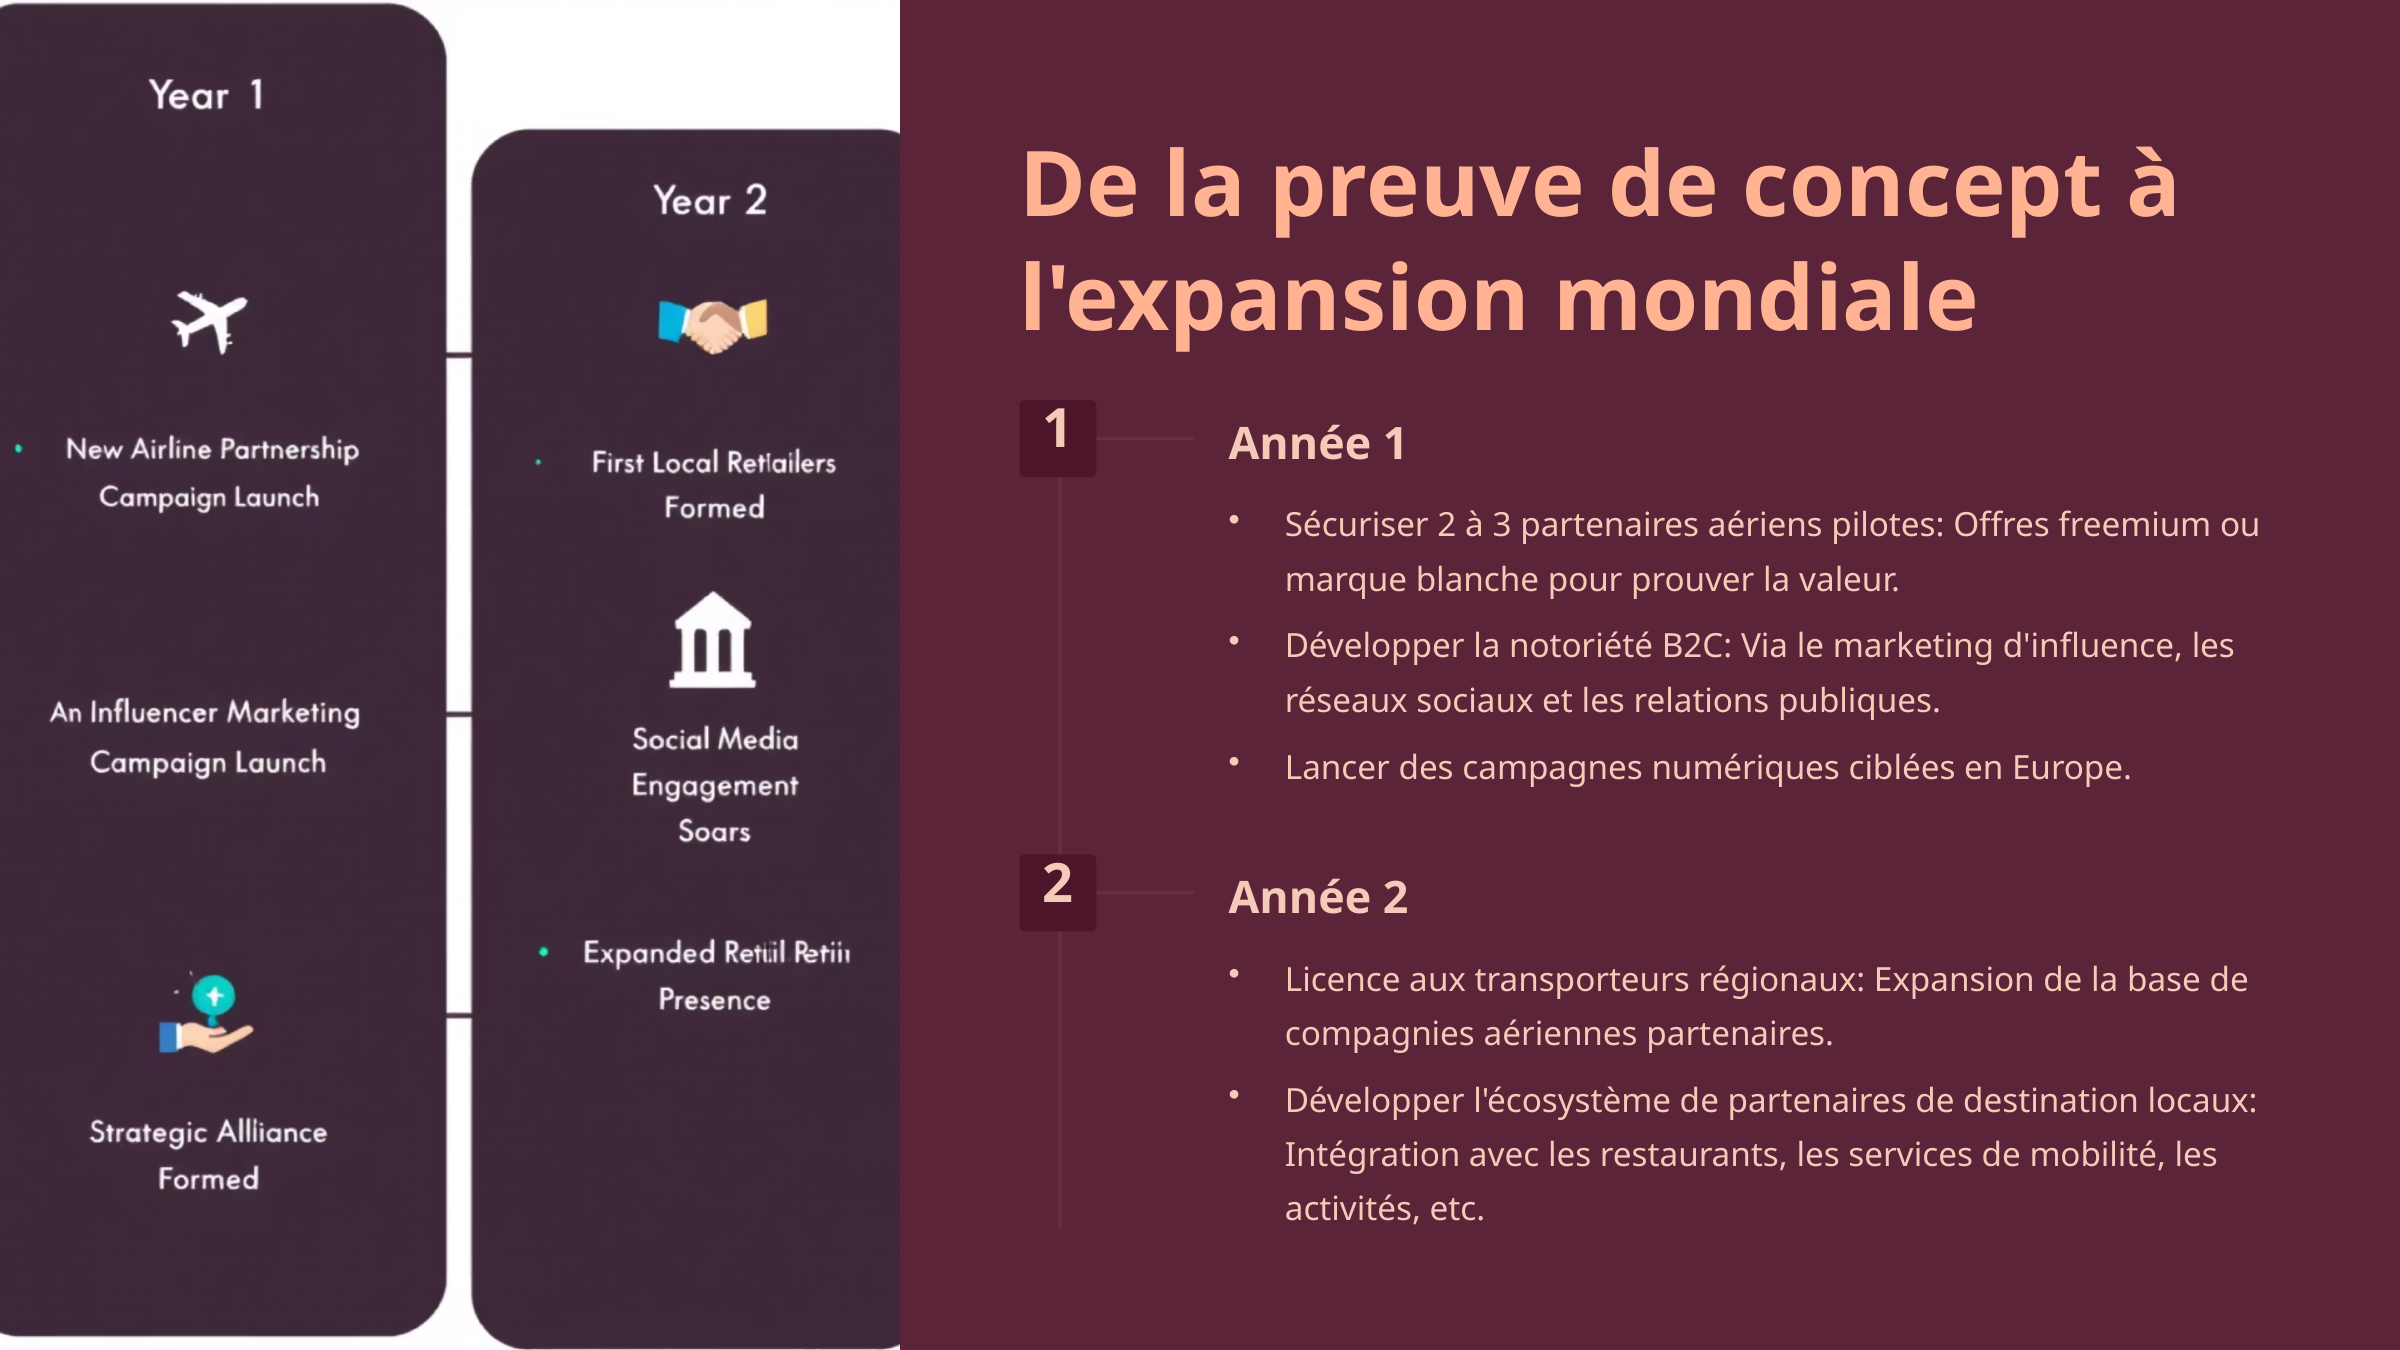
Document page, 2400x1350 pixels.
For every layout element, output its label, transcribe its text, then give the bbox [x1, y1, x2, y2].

picture [0, 0, 900, 1350]
text_box 2 [1030, 858, 1086, 927]
text_box Année 1 [1228, 411, 1684, 469]
text_box [1097, 890, 1195, 895]
text_box Année 2 [1228, 866, 1684, 924]
text_box Lancer des campagnes numériques ciblées en Europe. [1228, 731, 2281, 787]
text_box [1019, 854, 1097, 932]
text_box Sécuriser 2 à 3 partenaires aériens pilotes: Offres freemium ou marque blanche pour prouver la valeur. [1228, 489, 2281, 599]
text_box [1057, 478, 1062, 854]
text_box [1097, 436, 1195, 441]
text_box 1 [1030, 404, 1086, 473]
text_box Licence aux transporteurs régionaux: Expansion de la base de compagnies aériennes partenaires. [1228, 943, 2281, 1053]
text_box [1057, 932, 1062, 1229]
text_box Développer l'écosystème de partenaires de destination locaux: Intégration avec les restaurants, les services de mobilité, les activités, etc. [1228, 1064, 2281, 1229]
text_box [1019, 400, 1097, 478]
text_box Développer la notoriété B2C: Via le marketing d'influence, les réseaux sociaux et les relations publiques. [1228, 610, 2281, 720]
text_box De la preuve de concept à l'expansion mondiale [1019, 121, 2281, 349]
